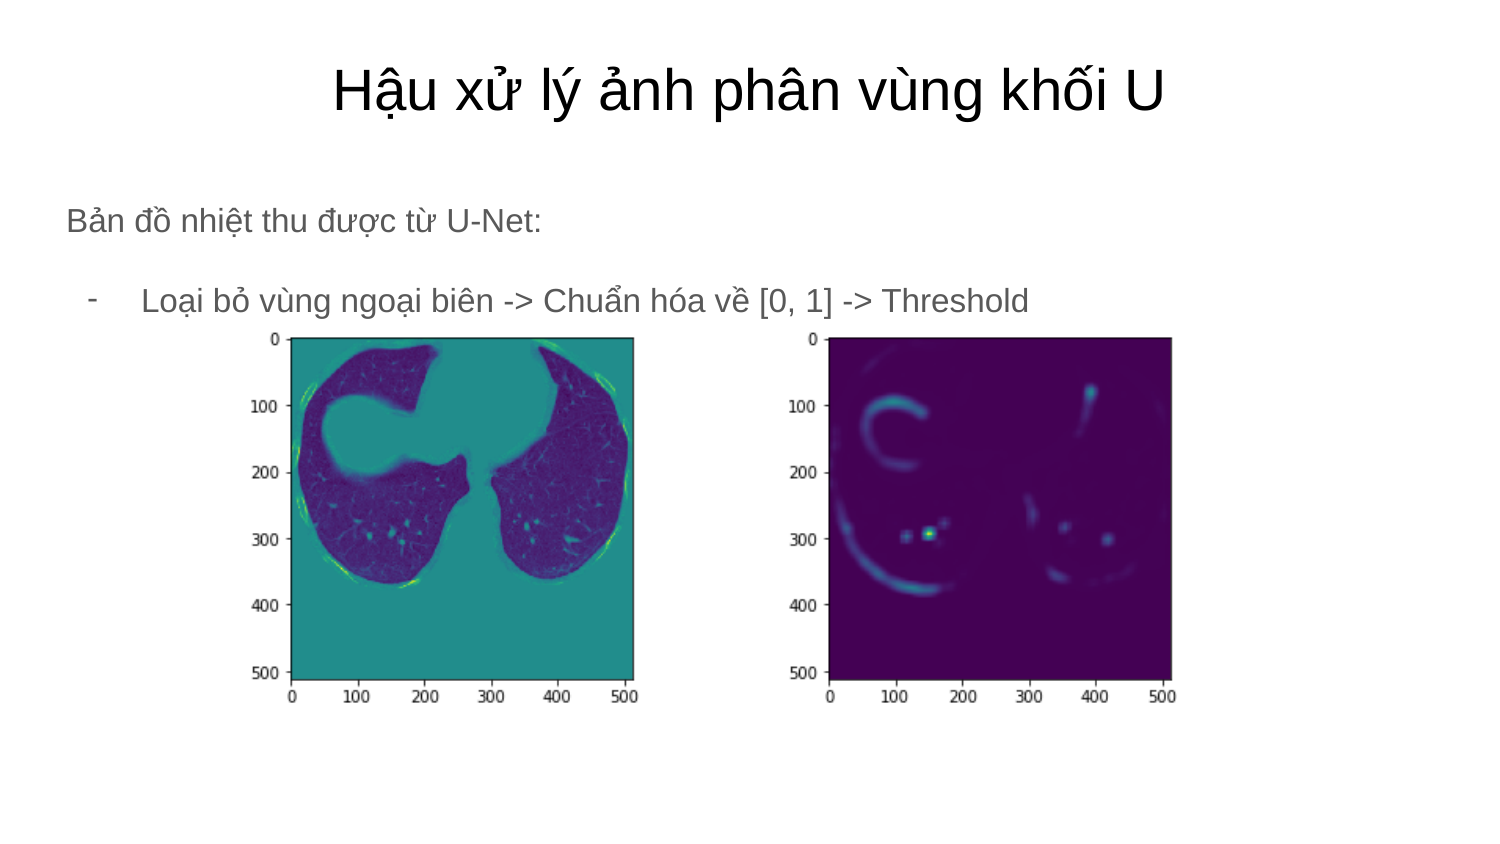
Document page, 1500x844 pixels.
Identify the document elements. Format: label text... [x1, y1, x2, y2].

picture [777, 322, 1188, 717]
title Hậu xử lý ảnh phân vùng khối U [51, 36, 1449, 131]
list Bản đồ nhiệt thu được từ U-Net: Loại bỏ vùng ngoại biên -> Chuẩn hóa về [0, 1] -> Threshold [51, 178, 1398, 750]
picture [239, 322, 650, 717]
